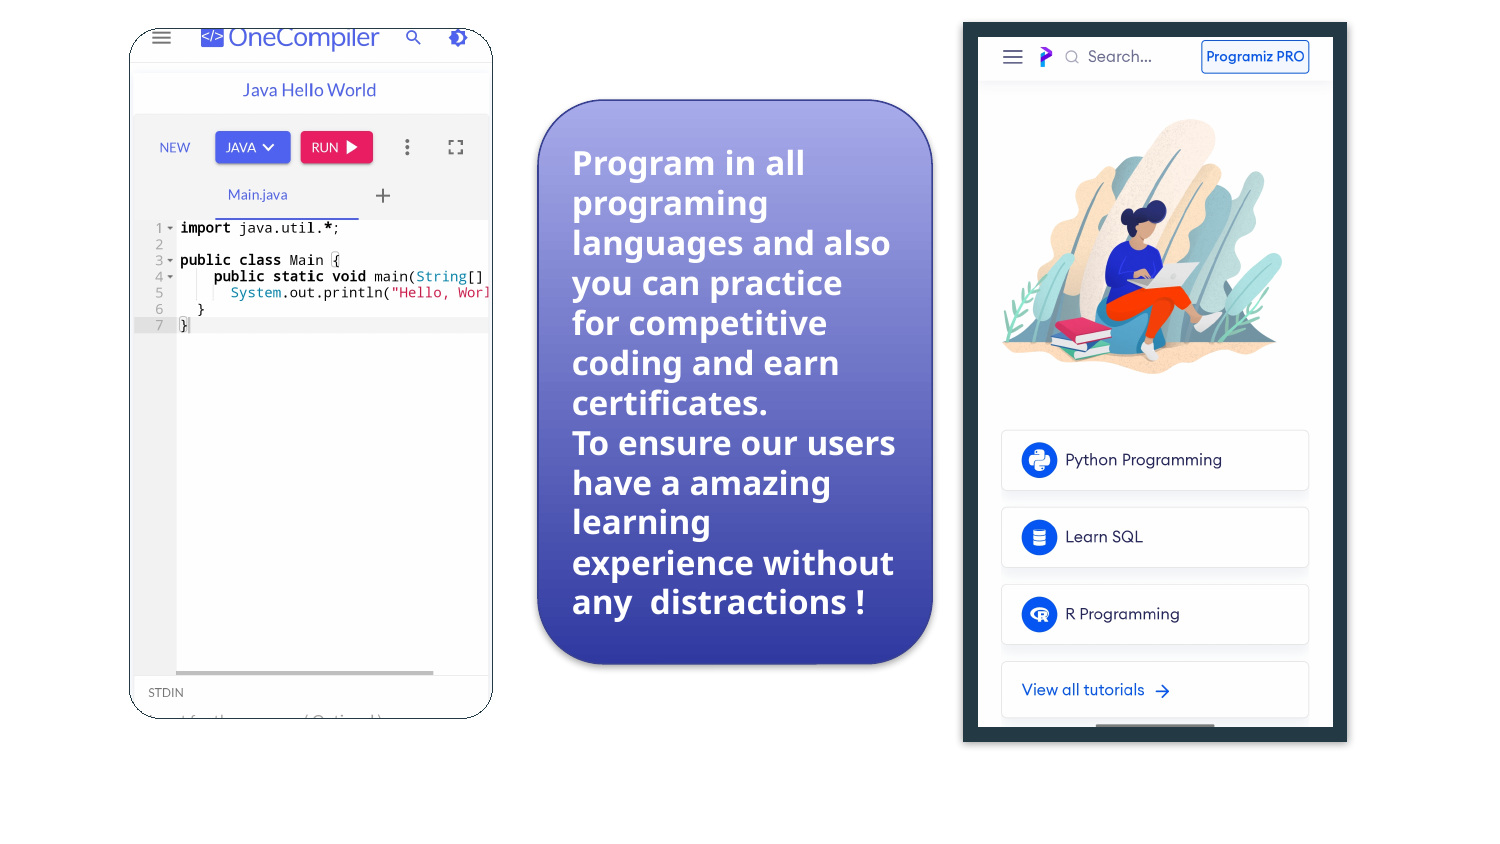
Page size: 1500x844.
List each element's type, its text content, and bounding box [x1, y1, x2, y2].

picture [977, 36, 1334, 728]
text_box Program in all programing languages and also you can practice for competitive coding and earn certificates. To ensure our users have a amazing learning experience without any distractions ! [537, 99, 933, 665]
picture [128, 28, 493, 719]
